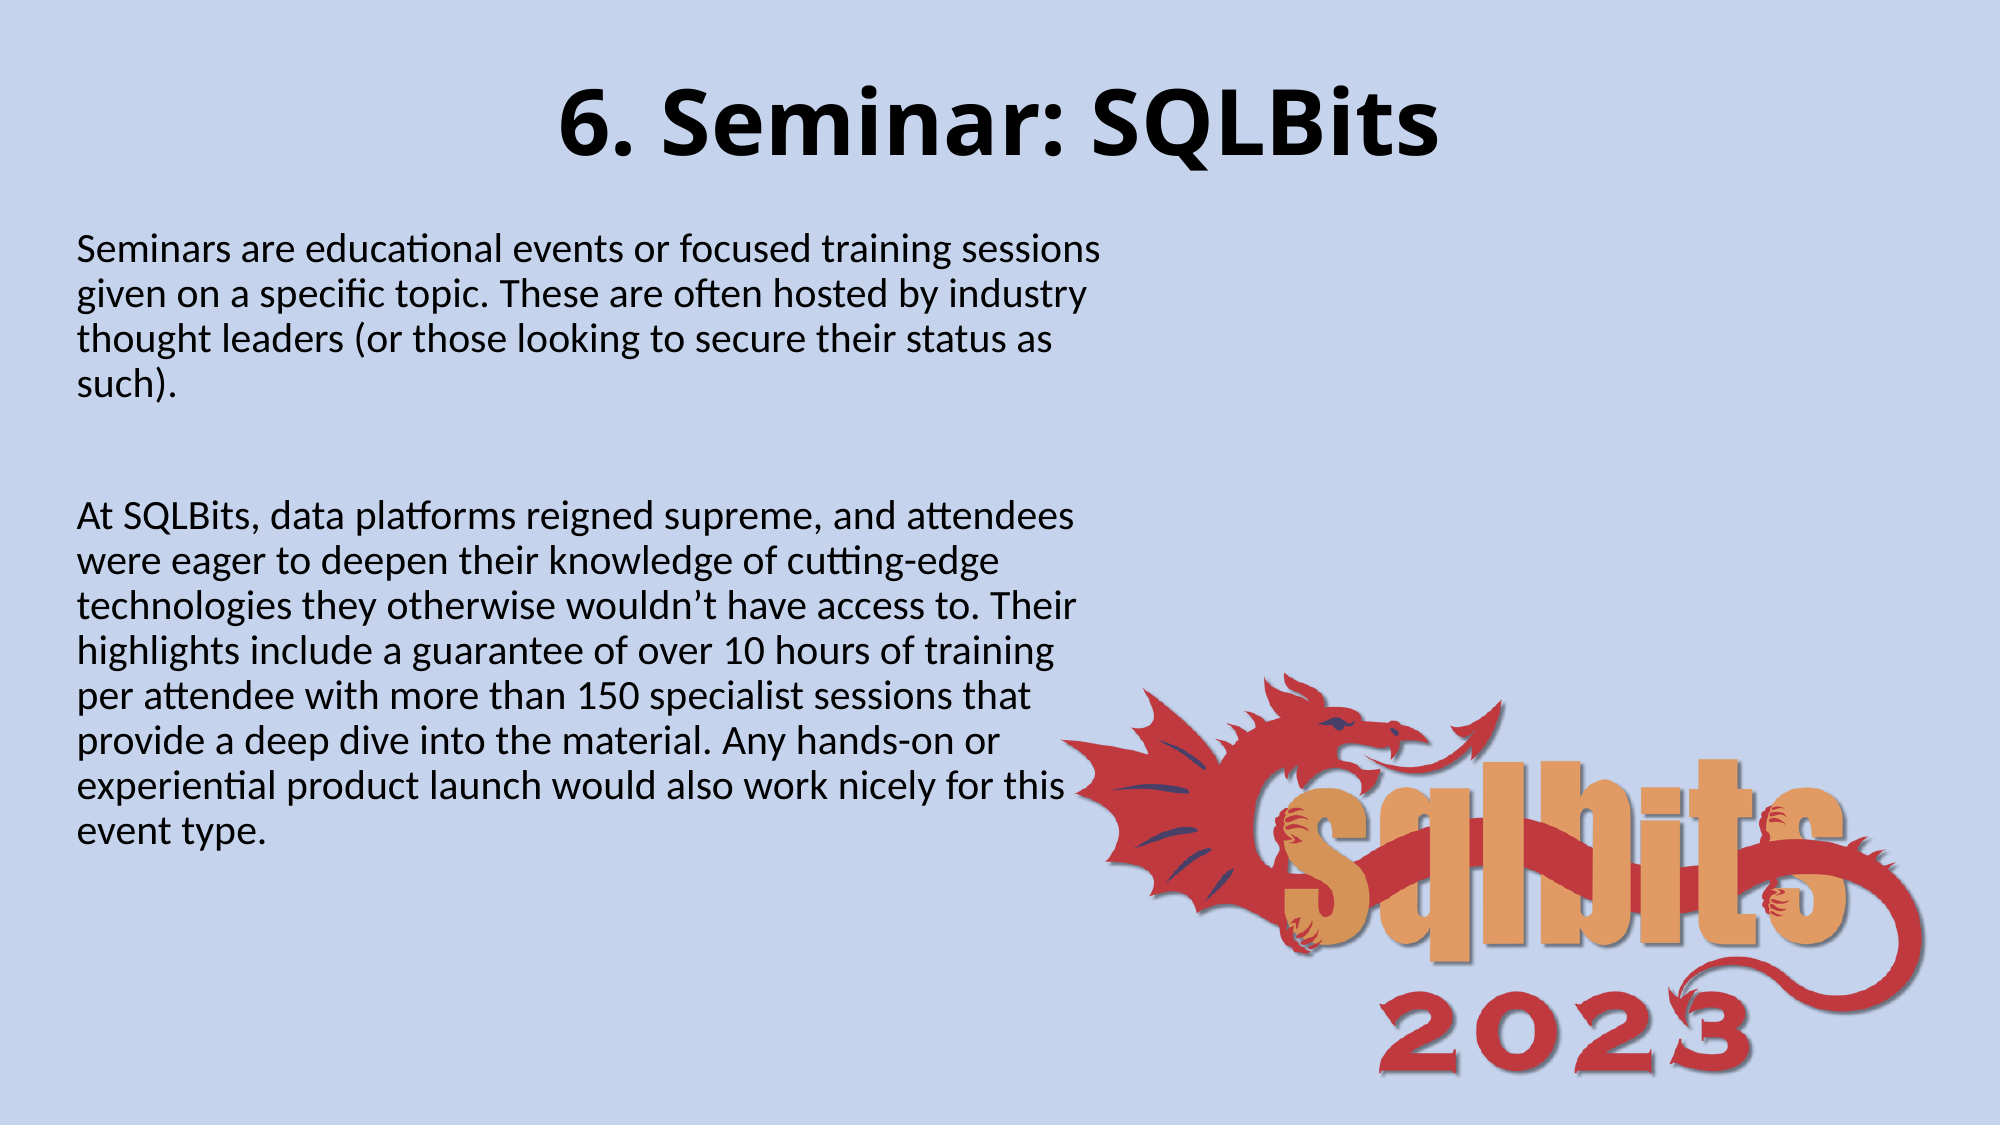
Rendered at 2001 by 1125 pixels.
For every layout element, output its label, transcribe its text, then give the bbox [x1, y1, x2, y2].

picture [1053, 668, 1939, 1082]
title 6. Seminar: SQLBits [249, 43, 1750, 184]
subtitle Seminars are educational events or focused training sessions given on a specific topic. These are often hosted by industry thought leaders (or those looking to secure their status as such). At SQLBits, data platforms reigned supreme, and attendees were eager to deepen their knowledge of cutting-edge technologies they otherwise wouldn’t have access to. Their highlights include a guarantee of over 10 hours of training per attendee with more than 150 specialist sessions that provide a deep dive into the material. Any hands-on or experiential product launch would also work nicely for this event type. [61, 219, 1124, 921]
